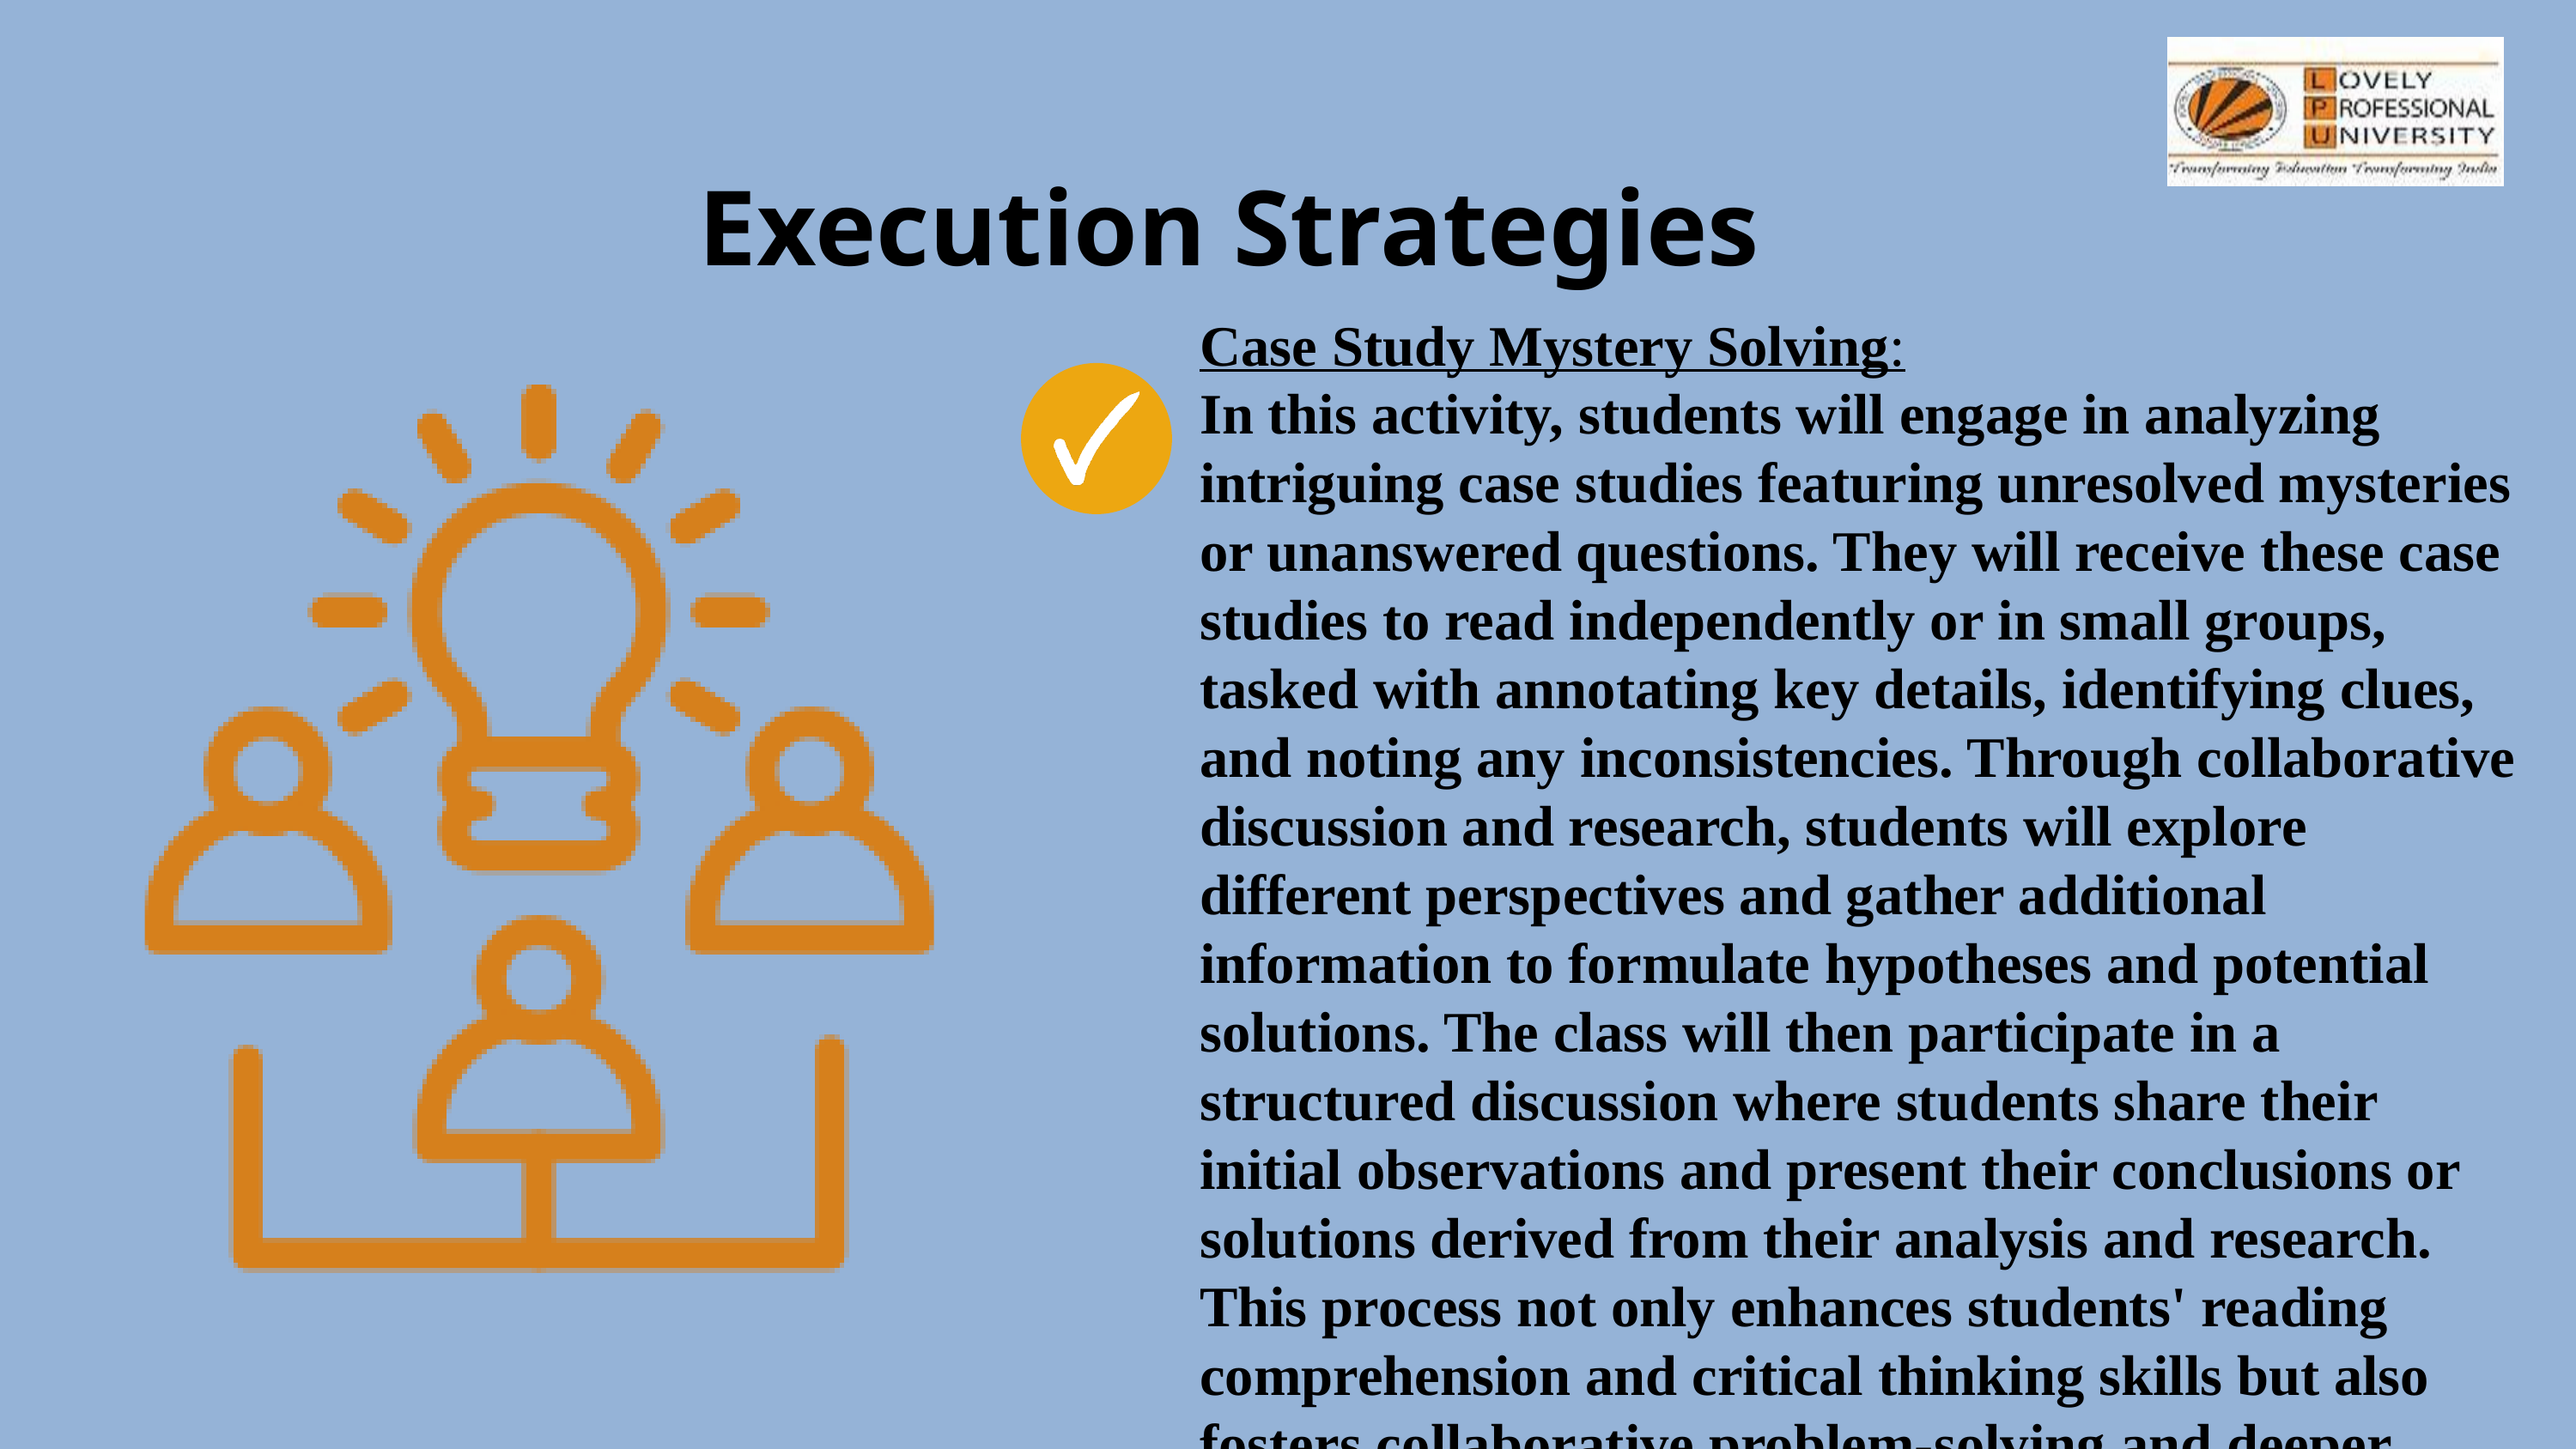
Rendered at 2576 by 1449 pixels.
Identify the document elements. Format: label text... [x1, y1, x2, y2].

text_box Case Study Mystery Solving: In this activity, students will engage in analyzing intriguing case studies featuring unresolved mysteries or unanswered questions. They will receive these case studies to read independently or in small groups, tasked with annotating key details, identifying clues, and noting any inconsistencies. Through collaborative discussion and research, students will explore different perspectives and gather additional information to formulate hypotheses and potential solutions. The class will then participate in a structured discussion where students share their initial observations and present their conclusions or solutions derived from their analysis and research. This process not only enhances students' reading comprehension and critical thinking skills but also fosters collaborative problem-solving and deeper understanding of complex issues presented in the case studies. [1200, 308, 2522, 1449]
text_box Execution Strategies [366, 136, 2092, 287]
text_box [1020, 362, 1173, 515]
picture [2167, 37, 2504, 186]
text_box [144, 385, 934, 1273]
